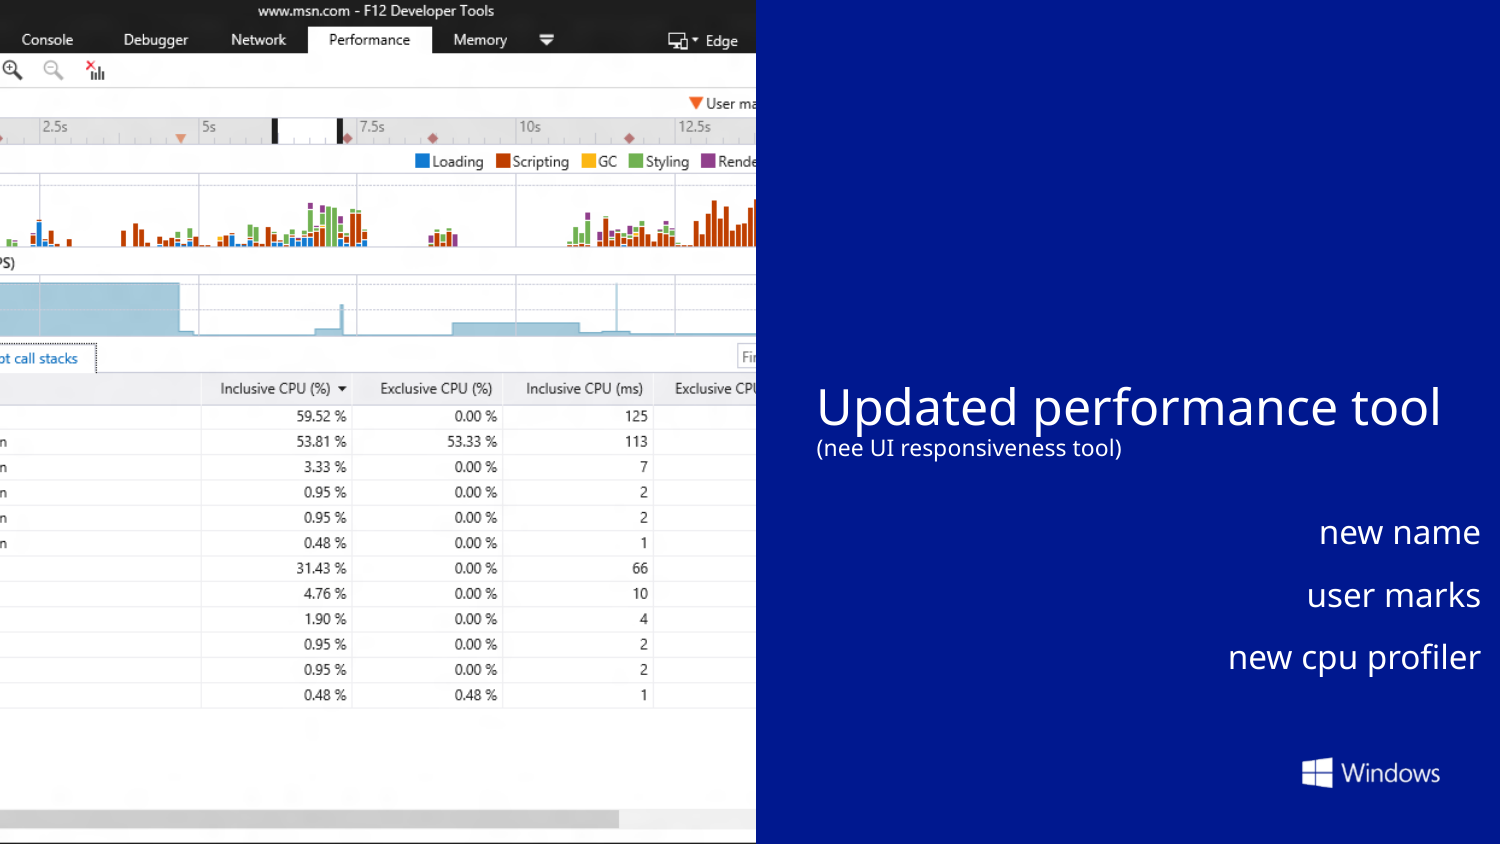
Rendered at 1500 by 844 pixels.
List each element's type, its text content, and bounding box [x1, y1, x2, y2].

list Updated performance tool (nee UI responsiveness tool) [816, 380, 1482, 463]
picture [0, 0, 757, 844]
text_box new name user marks new cpu profiler [858, 513, 1482, 678]
picture [1288, 744, 1454, 801]
